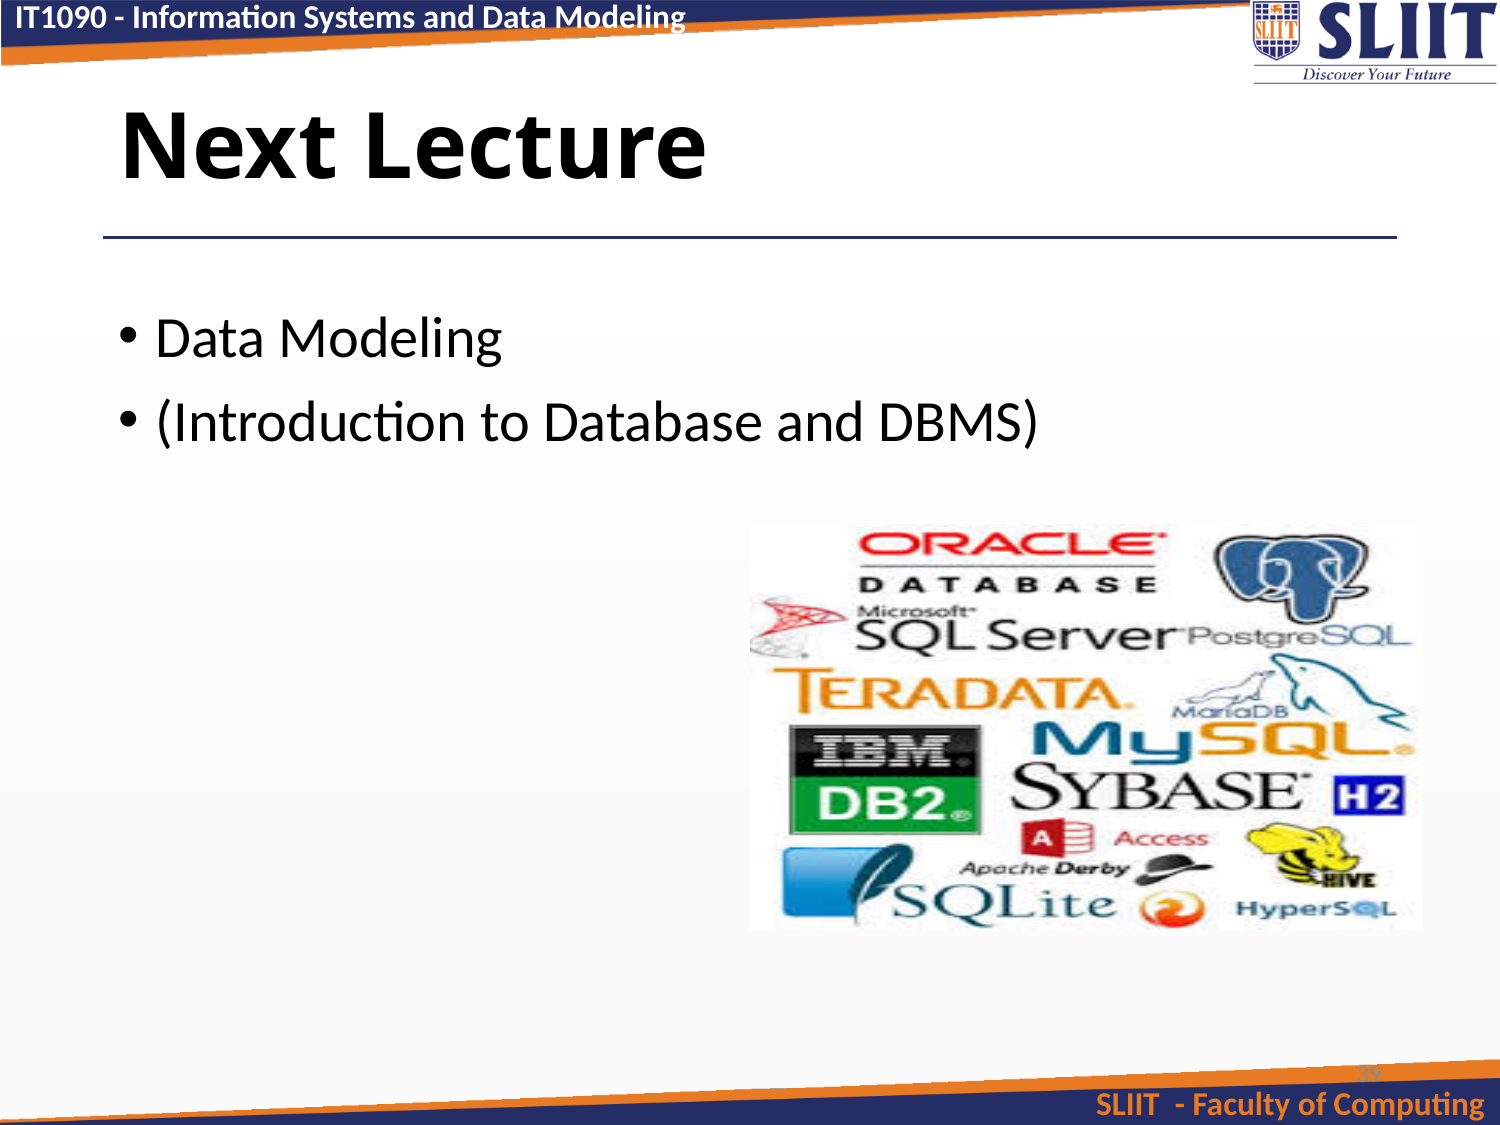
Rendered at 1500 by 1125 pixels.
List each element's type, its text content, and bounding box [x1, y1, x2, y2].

list Data Modeling (Introduction to Database and DBMS) [103, 299, 1397, 1014]
picture [1243, 1103, 1249, 1112]
picture [1356, 1103, 1364, 1112]
picture [0, 1050, 1500, 1125]
picture [1302, 1103, 1310, 1112]
title Next Lecture [103, 59, 1397, 238]
picture [1250, 0, 1500, 84]
picture [749, 524, 1422, 930]
picture [2, 2, 1249, 75]
slide_number 39 [1059, 1042, 1397, 1103]
